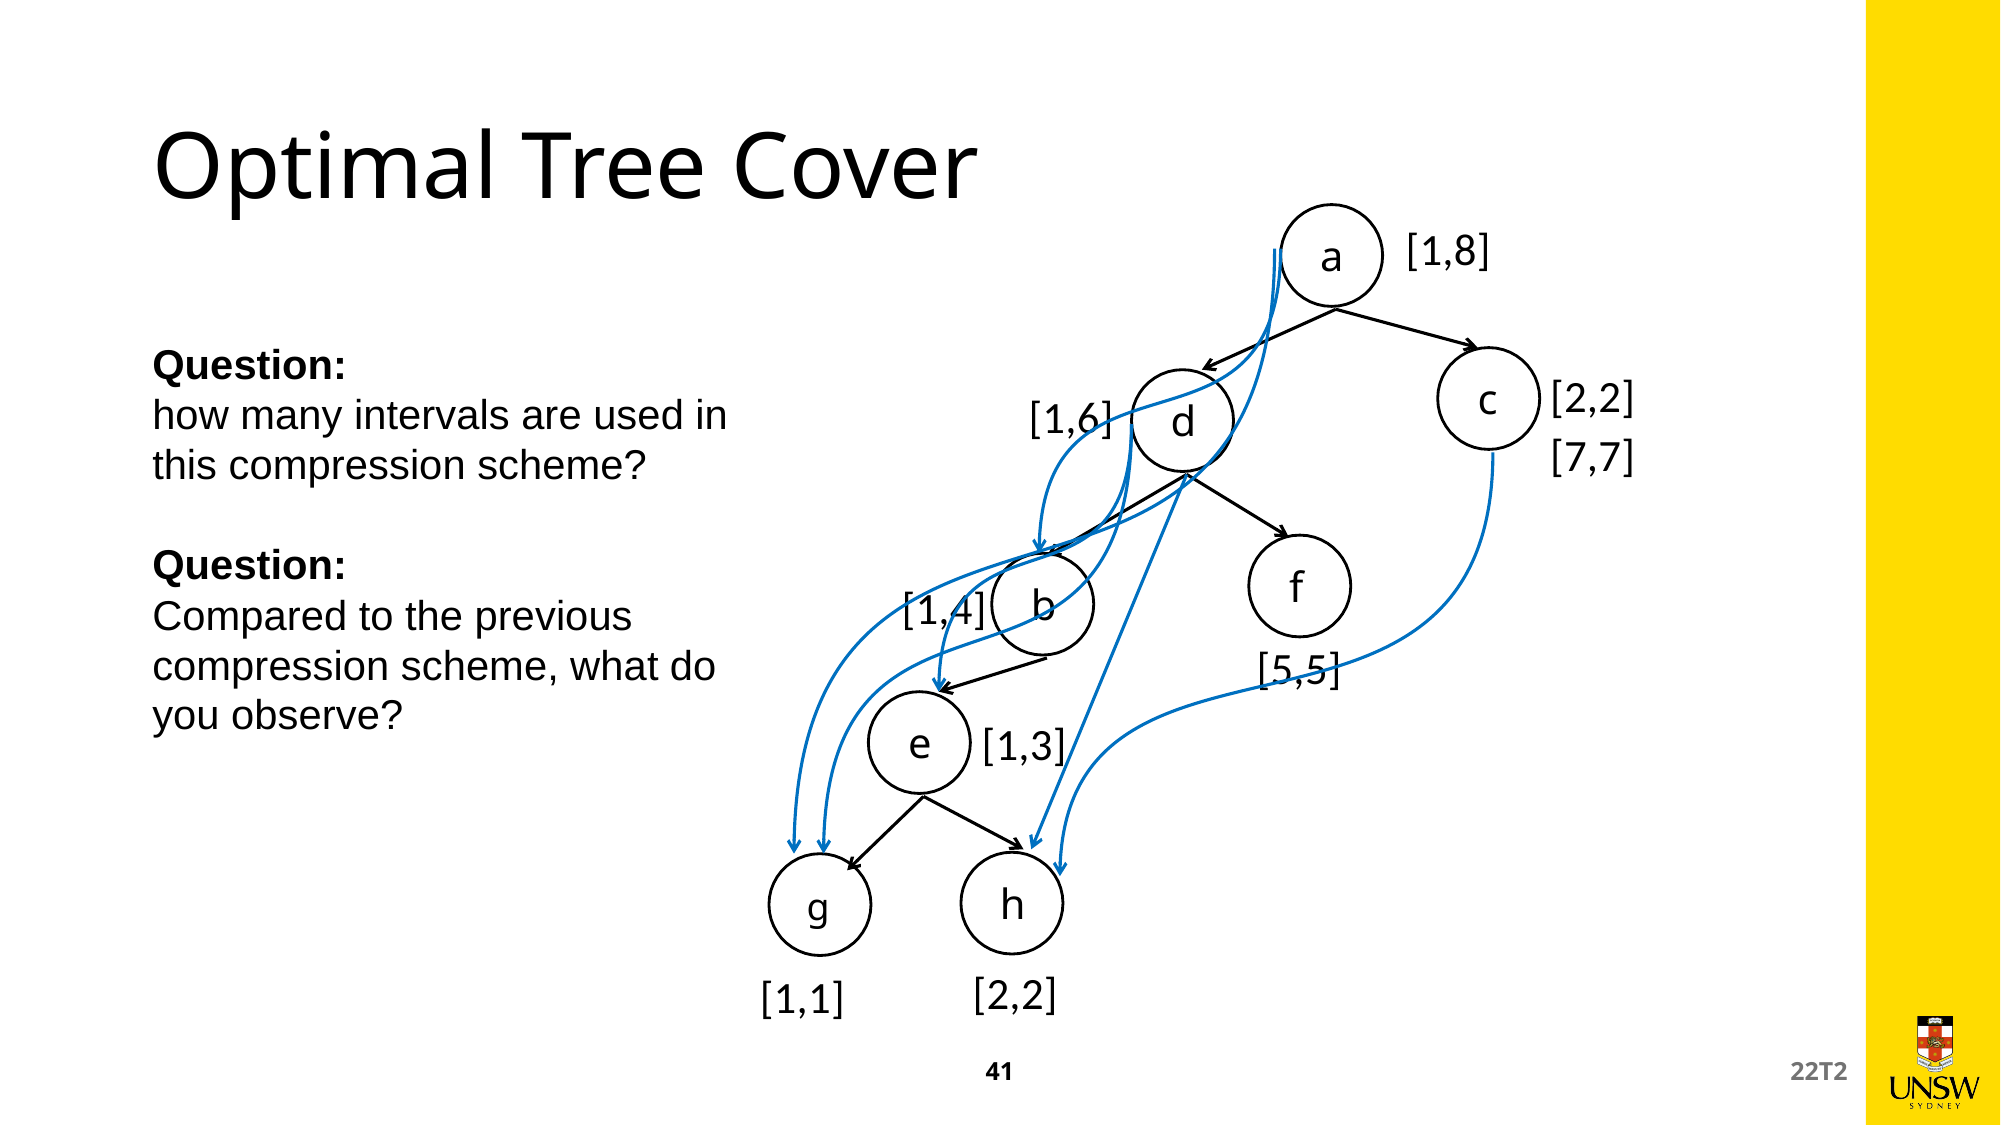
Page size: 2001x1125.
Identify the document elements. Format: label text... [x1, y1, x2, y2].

text_box [1,1] [757, 966, 848, 1023]
text_box c [1462, 365, 1513, 431]
text_box a [1305, 222, 1359, 288]
text_box g [791, 875, 845, 935]
text_box h [985, 870, 1041, 936]
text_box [847, 796, 924, 871]
text_box Question: how many intervals are used in this compression scheme? Question: Compared to the previous compression scheme, what do you observe? [137, 330, 780, 796]
text_box [1,8] [1403, 218, 1493, 275]
text_box [2,2] [1548, 365, 1638, 422]
text_box [1281, 204, 1383, 303]
text_box [7,7] [1548, 424, 1638, 481]
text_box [924, 796, 1024, 850]
footer 22T2 [1225, 1042, 1863, 1103]
text_box [1001, 936, 1032, 957]
slide_number 41 [774, 1042, 1225, 1103]
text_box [762, 484, 1193, 793]
text_box [1437, 347, 1540, 447]
title Optimal Tree Cover [137, 59, 1863, 278]
picture [1890, 1016, 1980, 1109]
text_box [768, 853, 872, 956]
text_box [1477, 431, 1509, 453]
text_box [1169, 474, 1187, 484]
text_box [731, 310, 1337, 792]
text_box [1031, 793, 1187, 850]
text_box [1335, 309, 1478, 348]
text_box [960, 852, 1063, 953]
text_box [1313, 288, 1320, 305]
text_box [1007, 280, 1313, 310]
text_box [2,2] [970, 962, 1060, 1019]
text_box [1320, 288, 1351, 309]
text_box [1064, 447, 1489, 881]
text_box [901, 461, 1169, 655]
